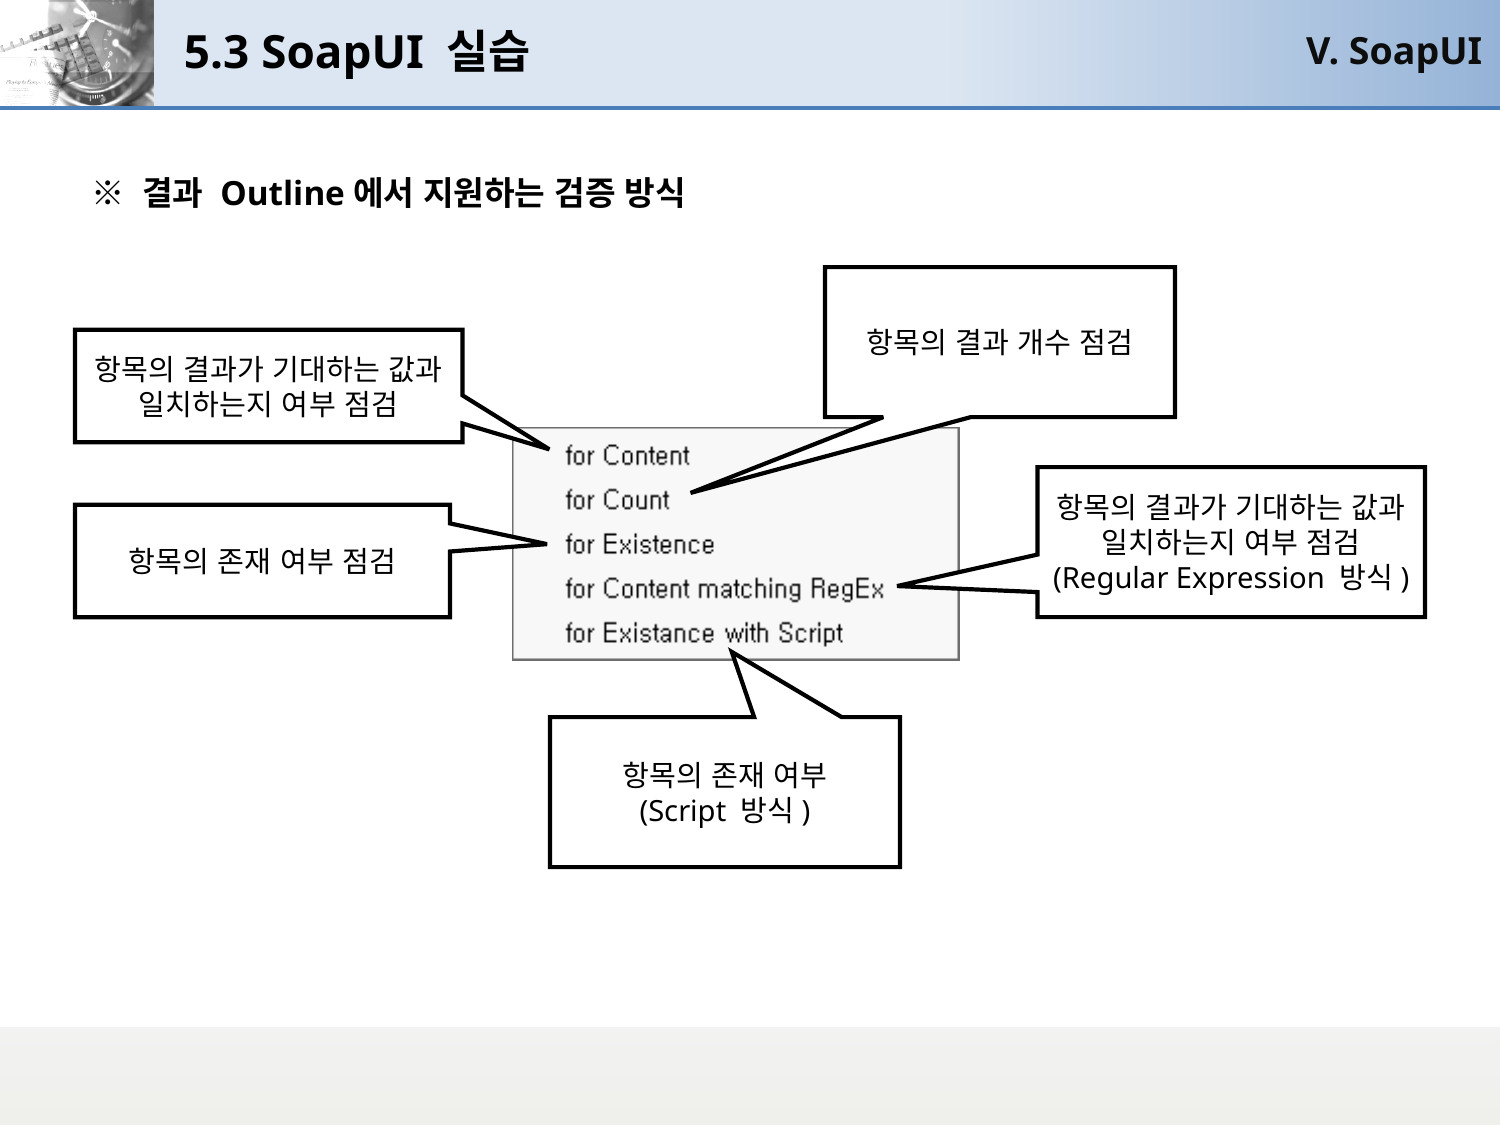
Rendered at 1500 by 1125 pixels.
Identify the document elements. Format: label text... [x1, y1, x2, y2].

text_box V. SoapUI [1021, 19, 1483, 78]
title 5.3 SoapUI 실습 [169, 7, 1056, 94]
picture [0, 0, 154, 106]
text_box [74, 266, 1426, 868]
list ※ 결과 Outline에서 지원하는 검증 방식 [76, 149, 1459, 1012]
